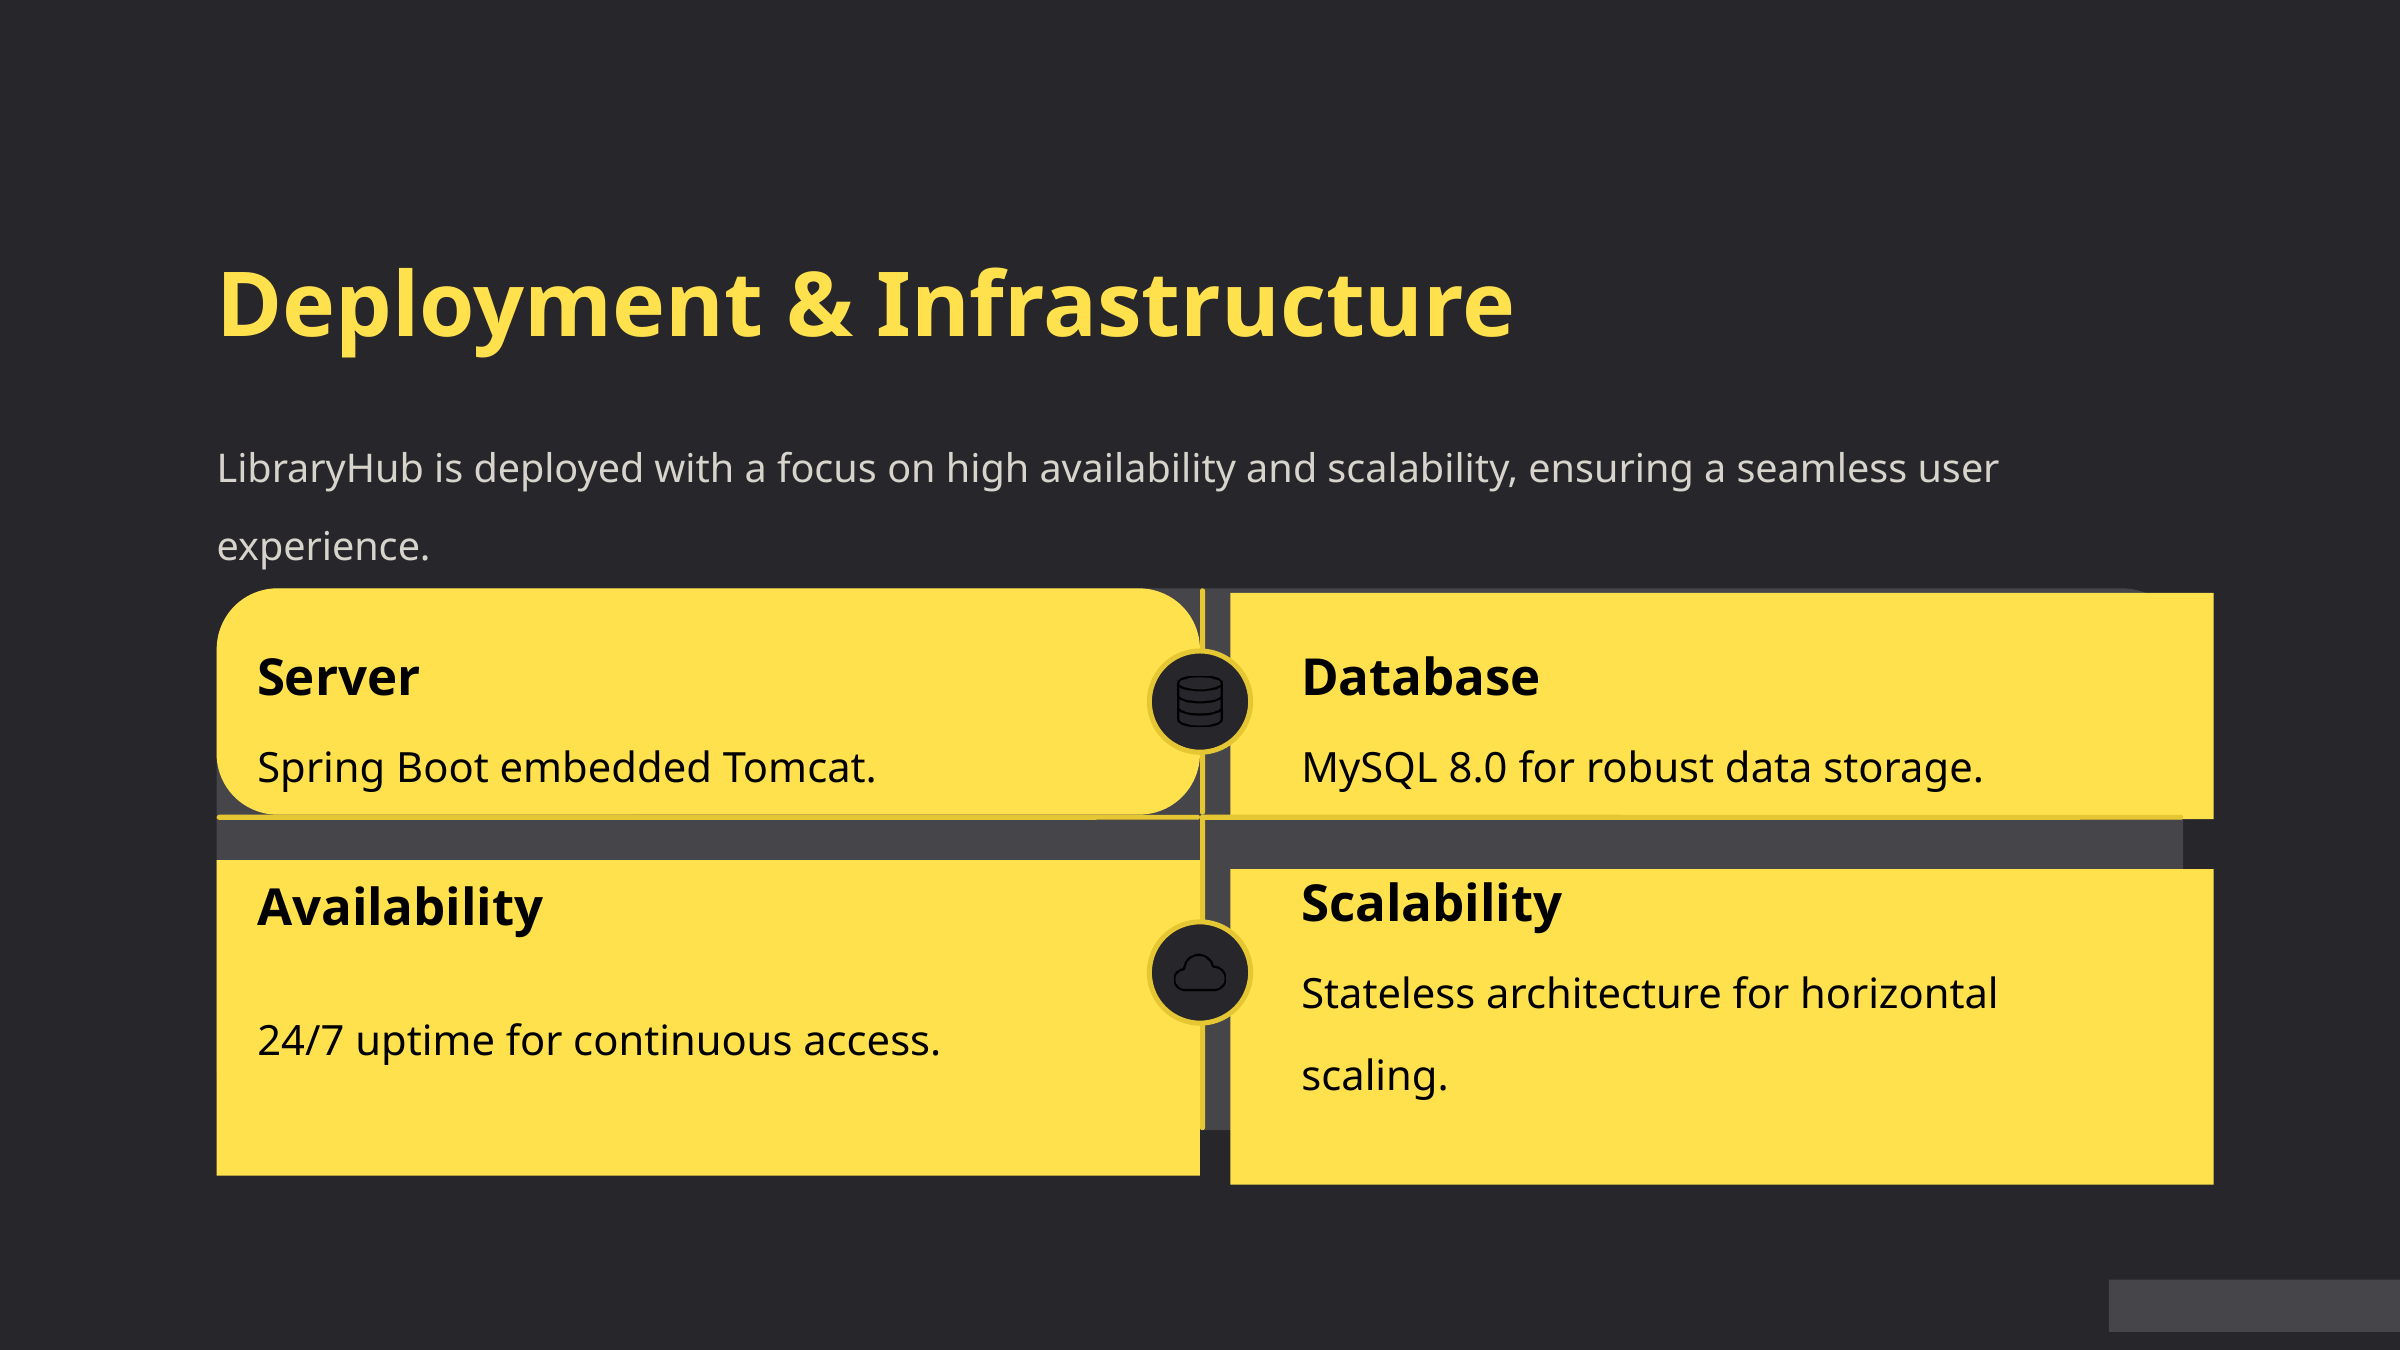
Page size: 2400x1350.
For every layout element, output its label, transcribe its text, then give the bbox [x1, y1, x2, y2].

picture [1174, 676, 1226, 728]
text_box Stateless architecture for horizontal scaling. [1301, 935, 2143, 1001]
text_box [1148, 588, 1200, 638]
text_box [1200, 820, 1206, 922]
text_box Availability [257, 859, 708, 912]
text_box [1301, 1024, 2143, 1090]
text_box Server [257, 628, 708, 686]
text_box [216, 814, 1200, 820]
text_box [1205, 744, 1230, 814]
text_box [1149, 921, 1251, 1024]
text_box Spring Boot embedded Tomcat. [257, 709, 1099, 775]
text_box [1206, 820, 2184, 931]
text_box [1149, 650, 1251, 753]
text_box Database [1301, 628, 1752, 686]
text_box [1199, 814, 2184, 820]
text_box 24/7 uptime for continuous access. [257, 981, 1099, 1047]
text_box [1230, 592, 2214, 820]
text_box [1230, 869, 2214, 1185]
text_box [1204, 1014, 1230, 1131]
text_box [1200, 1023, 1206, 1131]
text_box MySQL 8.0 for robust data storage. [1301, 709, 2143, 775]
text_box [216, 819, 1200, 860]
text_box [1200, 752, 1206, 815]
picture [2106, 1271, 2389, 1339]
picture [1174, 946, 1226, 999]
text_box [1205, 588, 2144, 660]
text_box [1154, 765, 1200, 815]
text_box Deployment & Infrastructure [216, 219, 1554, 333]
text_box [2108, 1279, 2400, 1332]
text_box [216, 761, 263, 816]
text_box LibraryHub is deployed with a focus on high availability and scalability, ensuring a seamless user experience. [216, 413, 2184, 543]
text_box Scalability [1301, 855, 1752, 912]
text_box [1200, 588, 1206, 651]
text_box [216, 860, 1200, 1176]
text_box [216, 588, 1200, 814]
